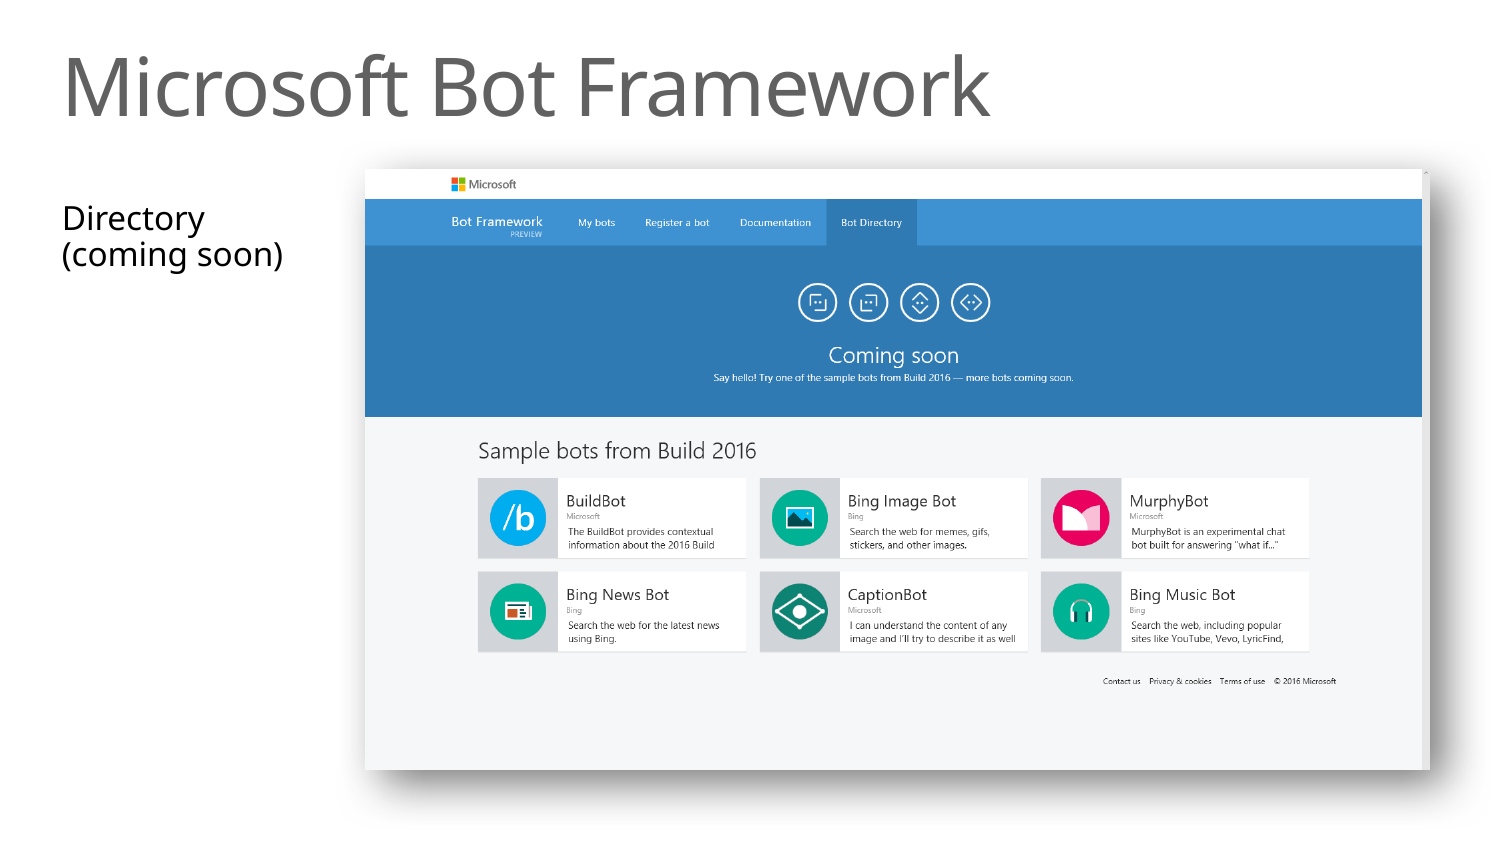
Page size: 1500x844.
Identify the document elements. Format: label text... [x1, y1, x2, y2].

title Microsoft Bot Framework [44, 35, 1456, 147]
list Directory (coming soon) [44, 191, 322, 250]
picture [365, 169, 1430, 770]
